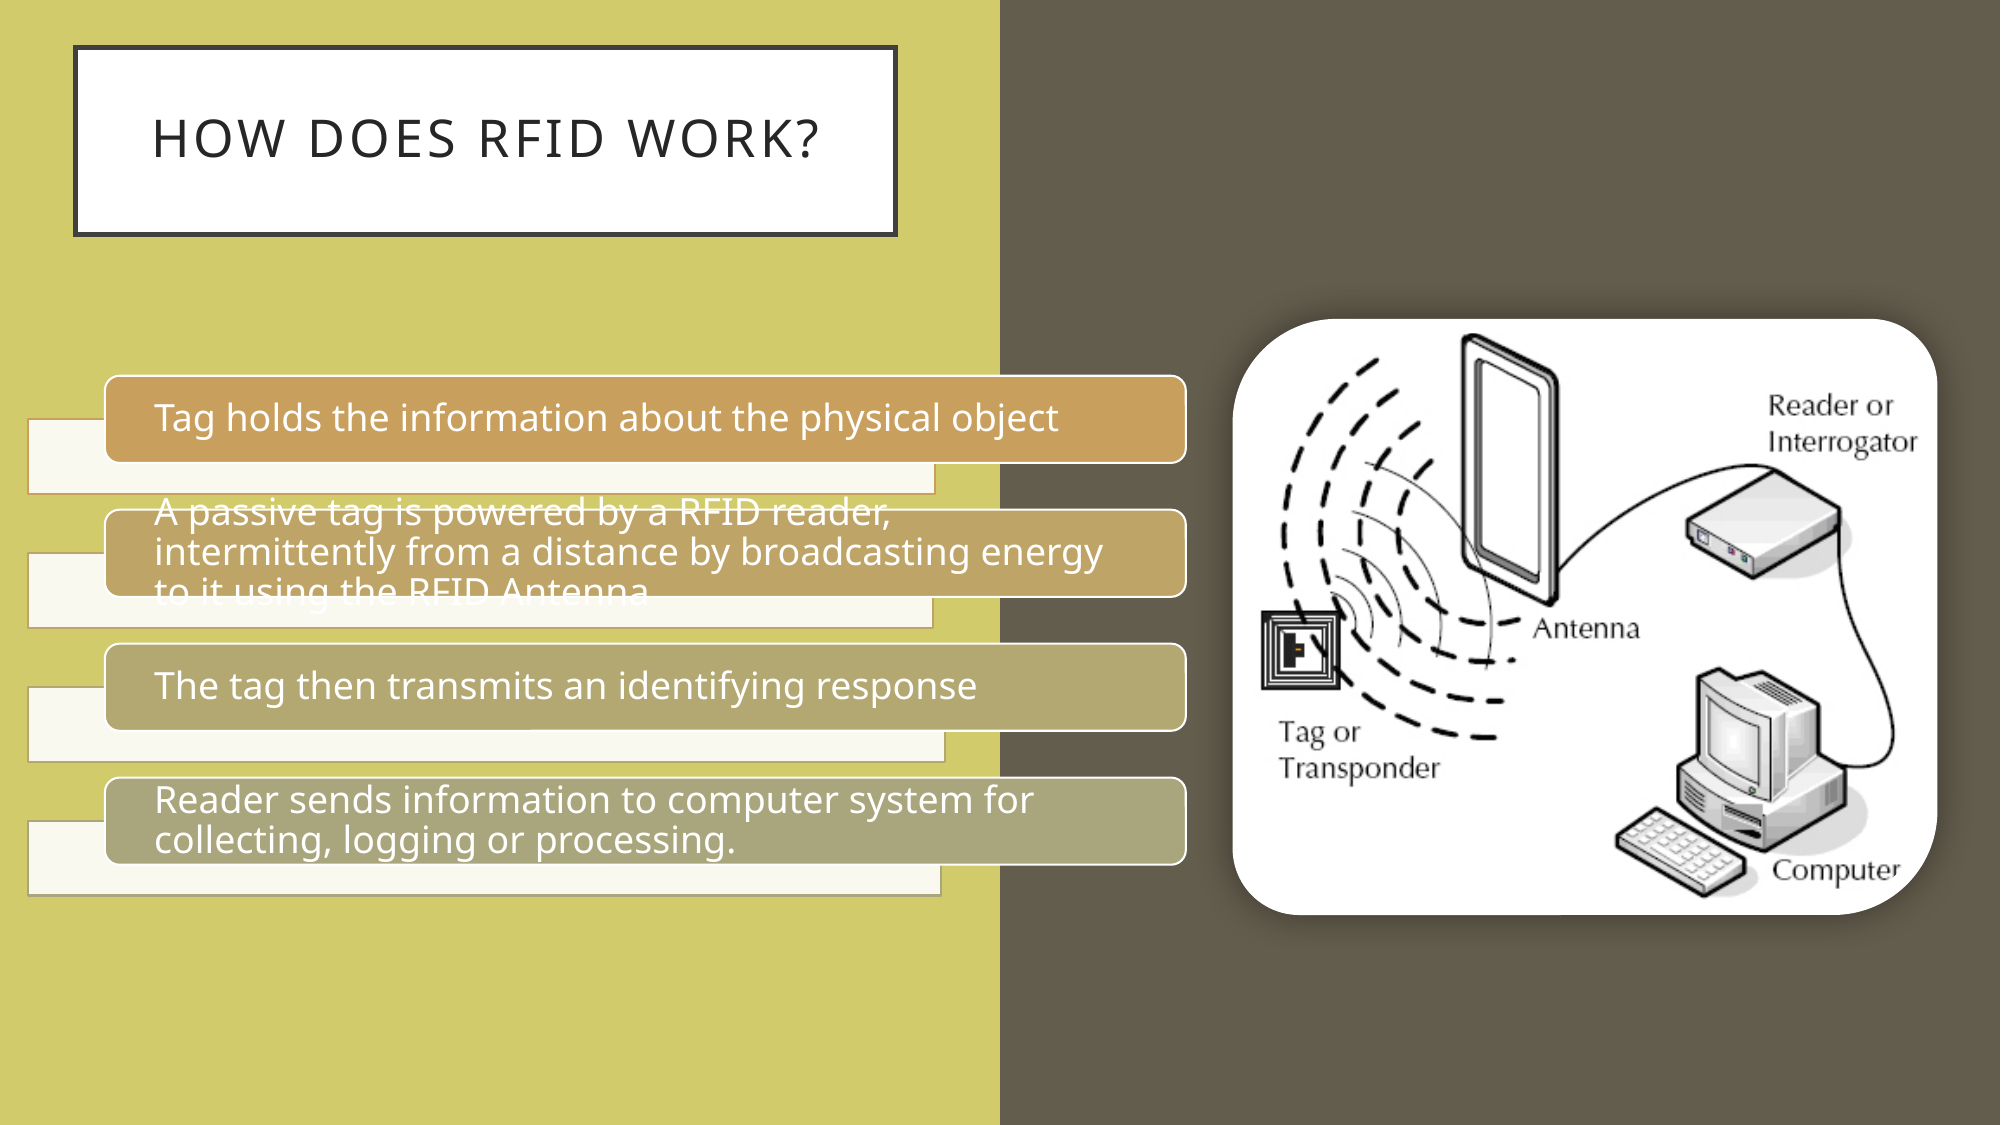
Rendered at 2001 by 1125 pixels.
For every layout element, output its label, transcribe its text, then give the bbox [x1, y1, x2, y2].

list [1239, 326, 1931, 908]
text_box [27, 326, 1572, 946]
title How does RFID work? [73, 45, 898, 237]
